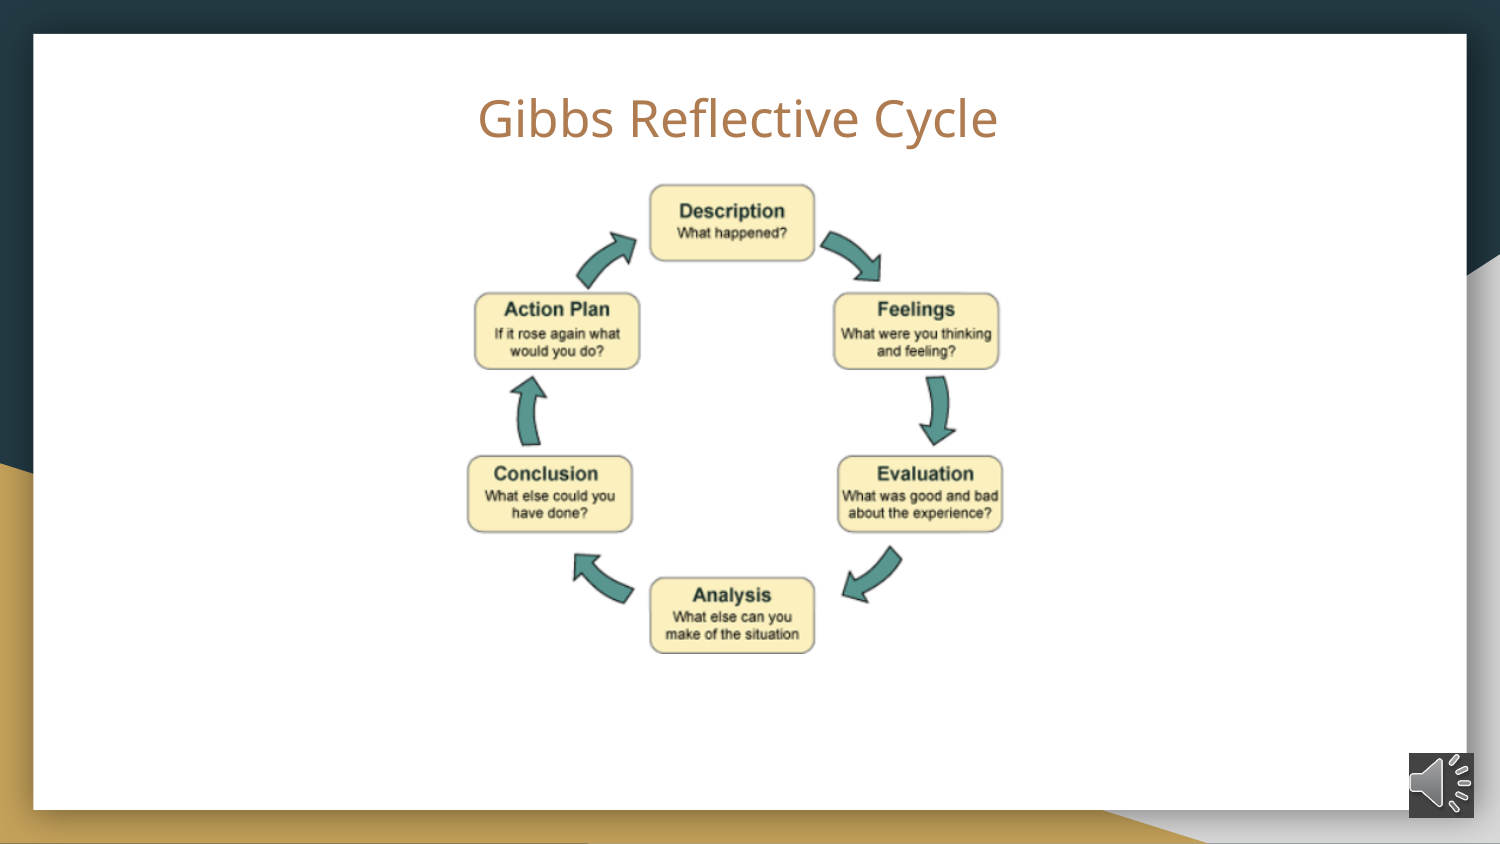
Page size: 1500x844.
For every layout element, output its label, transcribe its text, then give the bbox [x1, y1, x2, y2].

picture [456, 176, 1004, 661]
title Gibbs Reflective Cycle [462, 67, 1060, 184]
picture [1408, 751, 1476, 819]
